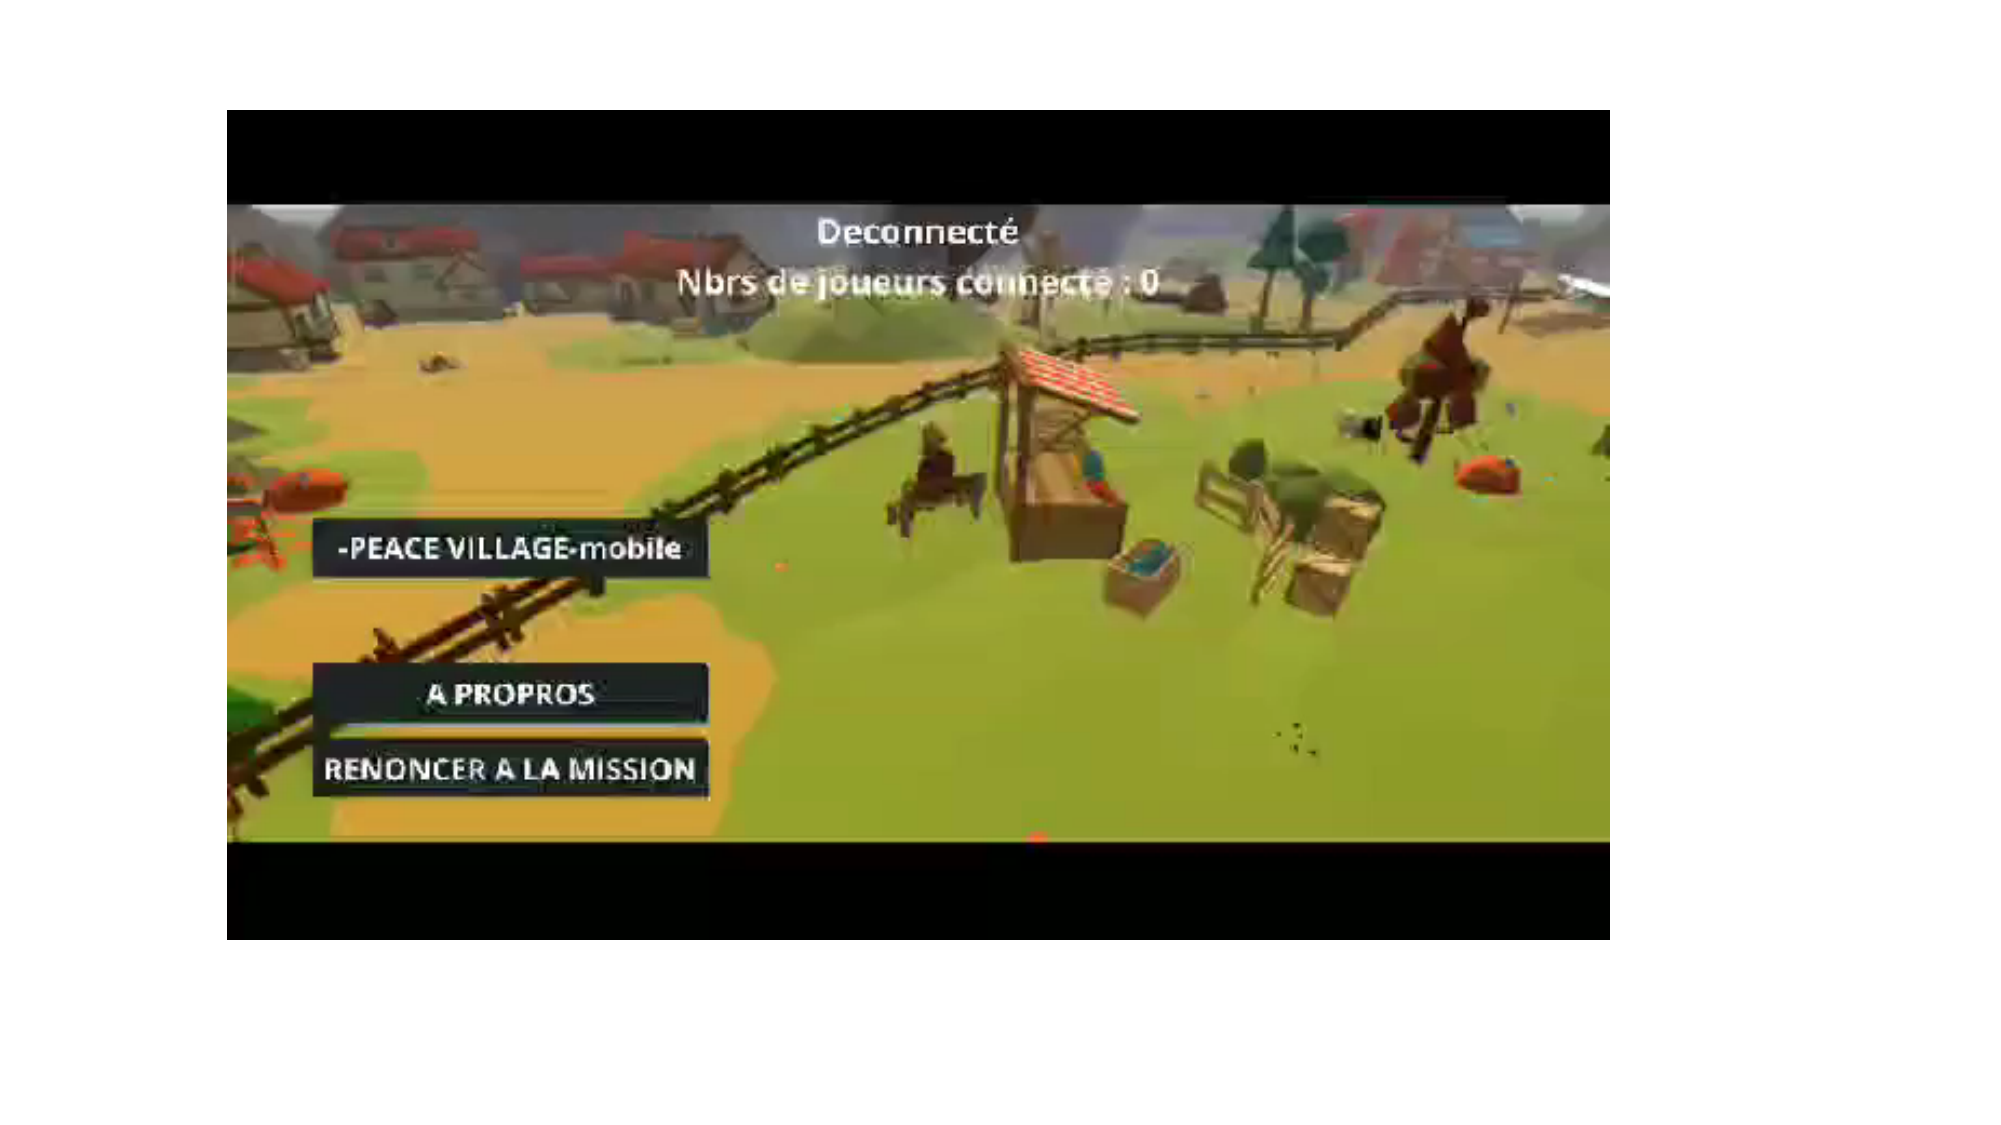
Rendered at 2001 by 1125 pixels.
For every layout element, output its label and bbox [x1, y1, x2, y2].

text_box [226, 109, 1611, 941]
